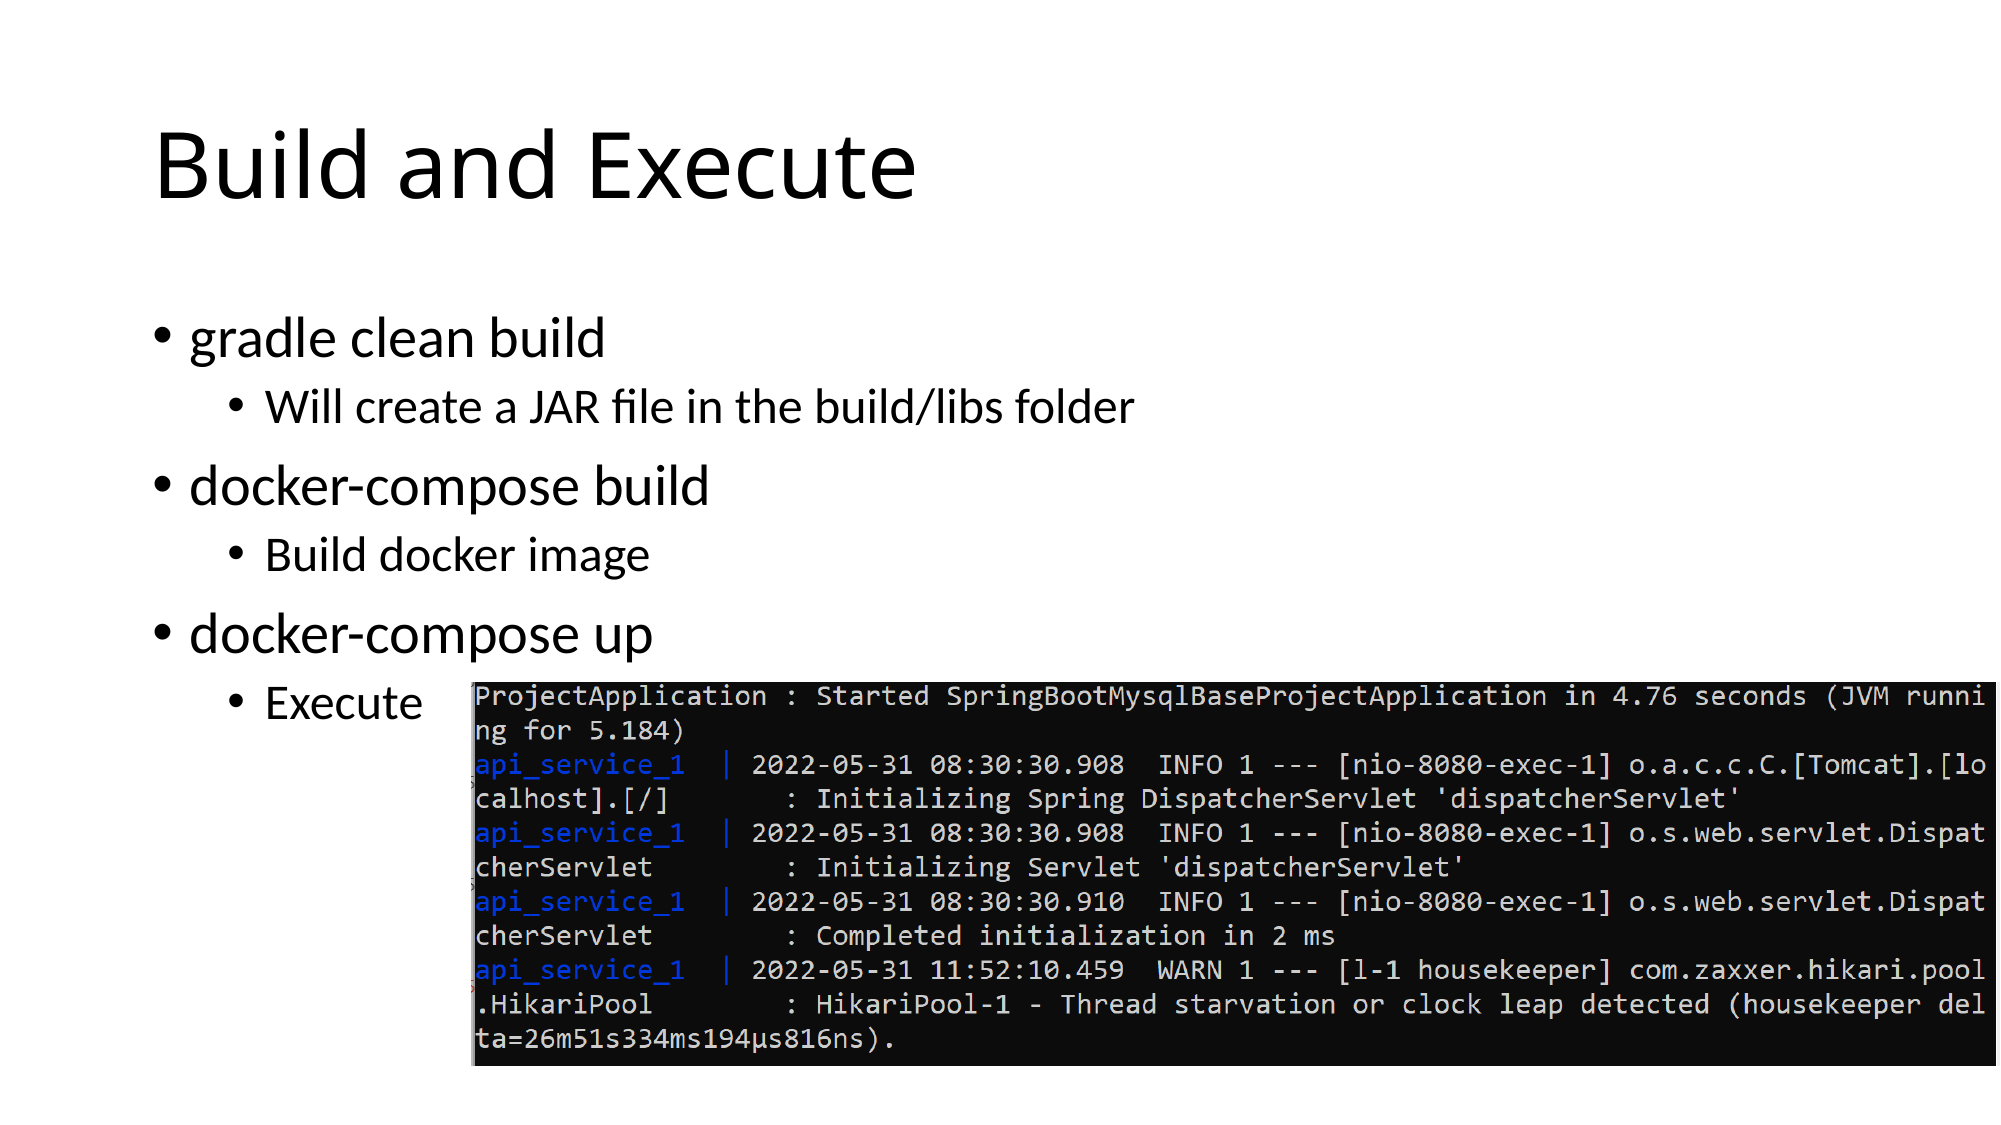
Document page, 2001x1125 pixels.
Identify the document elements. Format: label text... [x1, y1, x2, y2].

picture [471, 682, 2000, 1066]
title Build and Execute [137, 59, 1863, 278]
list gradle clean build Will create a JAR file in the build/libs folder docker-compose build Build docker image docker-compose up Execute [137, 299, 1863, 1014]
